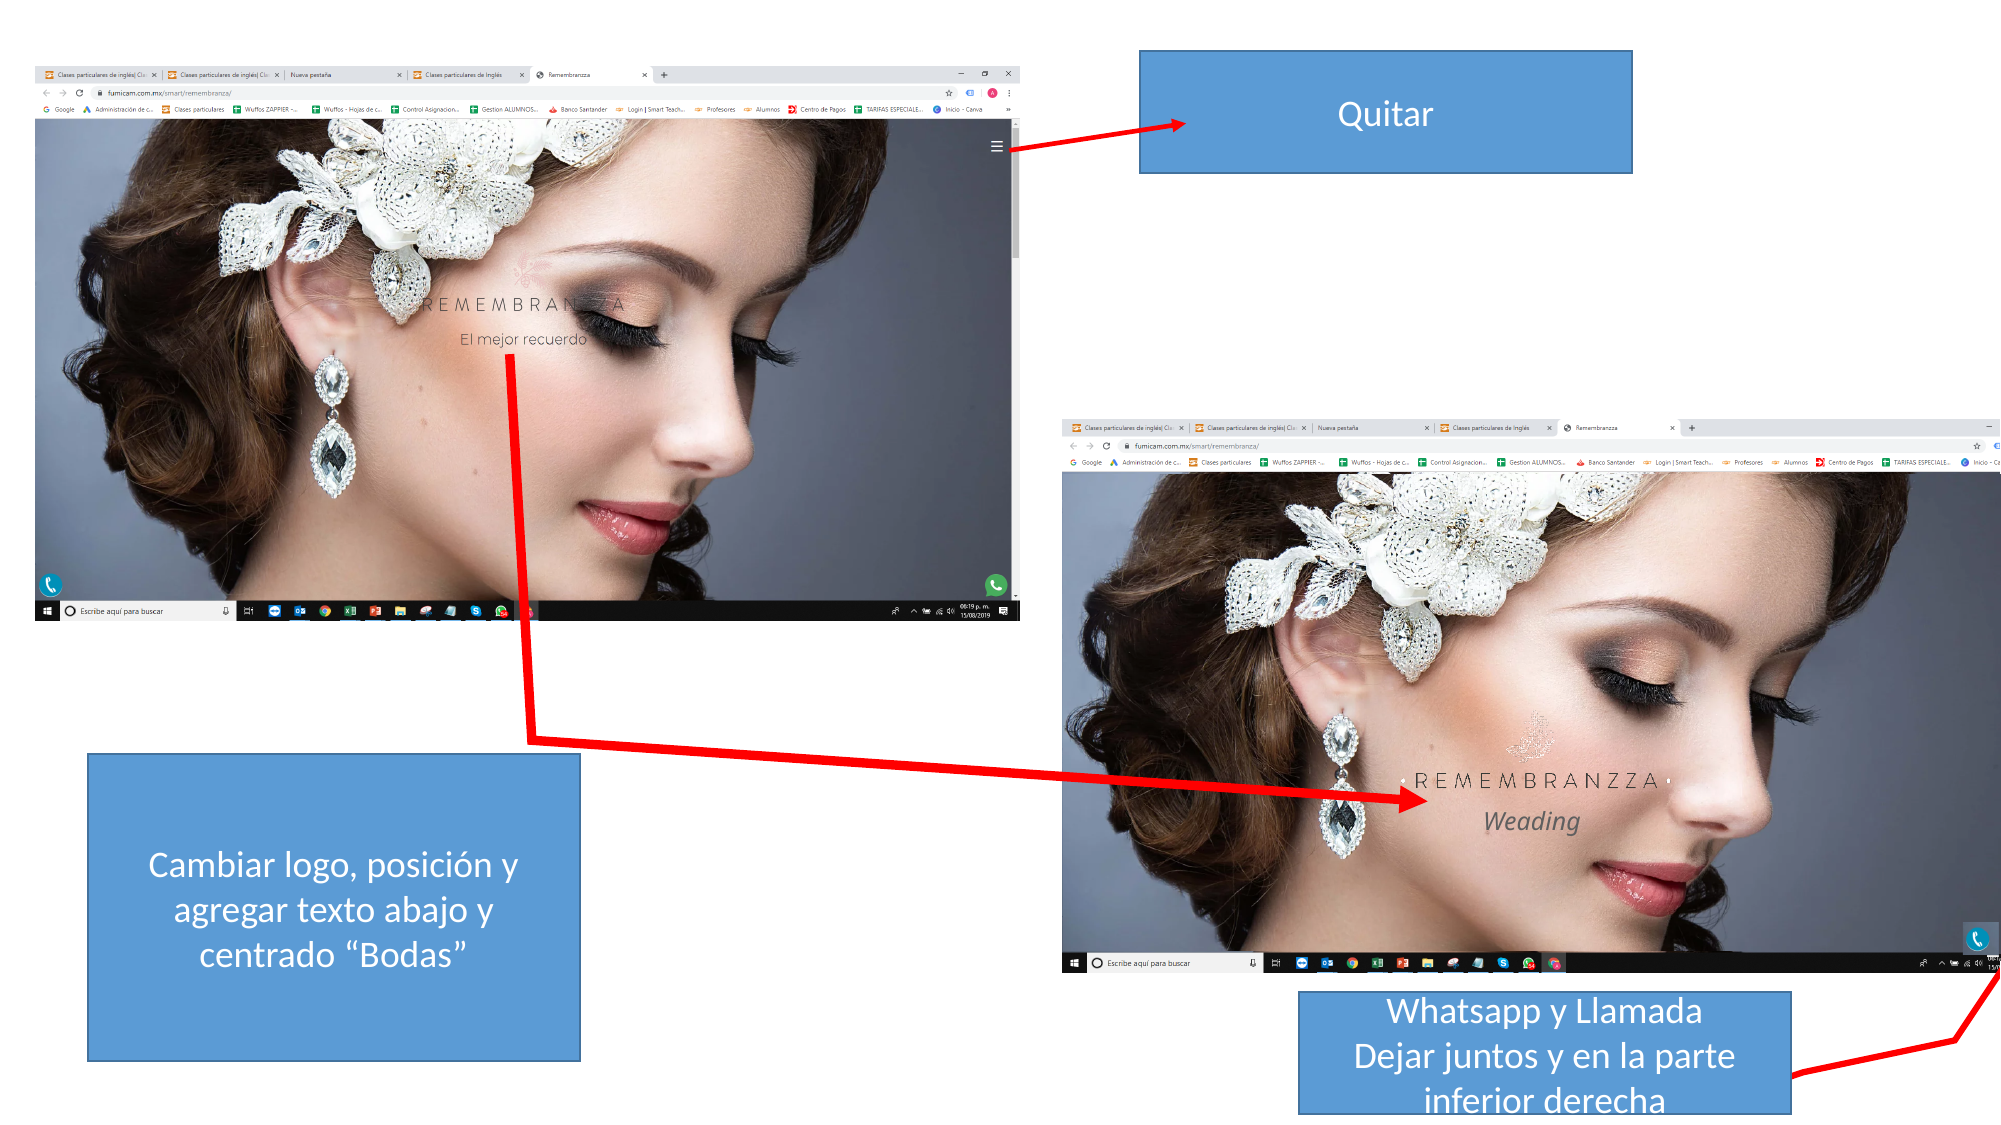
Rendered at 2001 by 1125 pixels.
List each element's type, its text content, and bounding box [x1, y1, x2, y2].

text_box Quitar [1139, 50, 1633, 174]
picture [1062, 419, 2001, 973]
picture [35, 66, 1020, 621]
text_box [523, 602, 1062, 778]
text_box Whatsapp y Llamada Dejar juntos y en la parte inferior derecha [1298, 991, 1792, 1115]
text_box [1792, 973, 2000, 1078]
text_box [1009, 123, 1186, 151]
text_box Cambiar logo, posición y agregar texto abajo y centrado “Bodas” [87, 753, 581, 1062]
